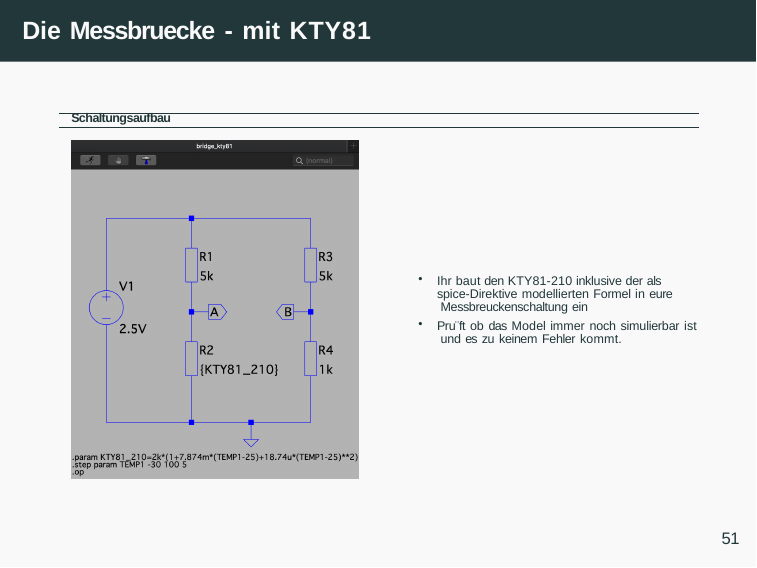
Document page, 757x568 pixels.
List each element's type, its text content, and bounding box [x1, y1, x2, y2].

text_box Schaltungsaufbau [69, 108, 174, 126]
text_box Ihr baut den KTY81-210 inklusive der als spice-Direktive modellierten Formel in eure Messbreuckenschaltung ein Pru¨ft ob das Model immer noch simulierbar ist und es zu keinem Fehler kommt. [416, 270, 699, 347]
slide_number 51 [715, 530, 748, 568]
title Die Messbruecke - mit KTY81 [20, 12, 375, 110]
picture [71, 140, 359, 480]
